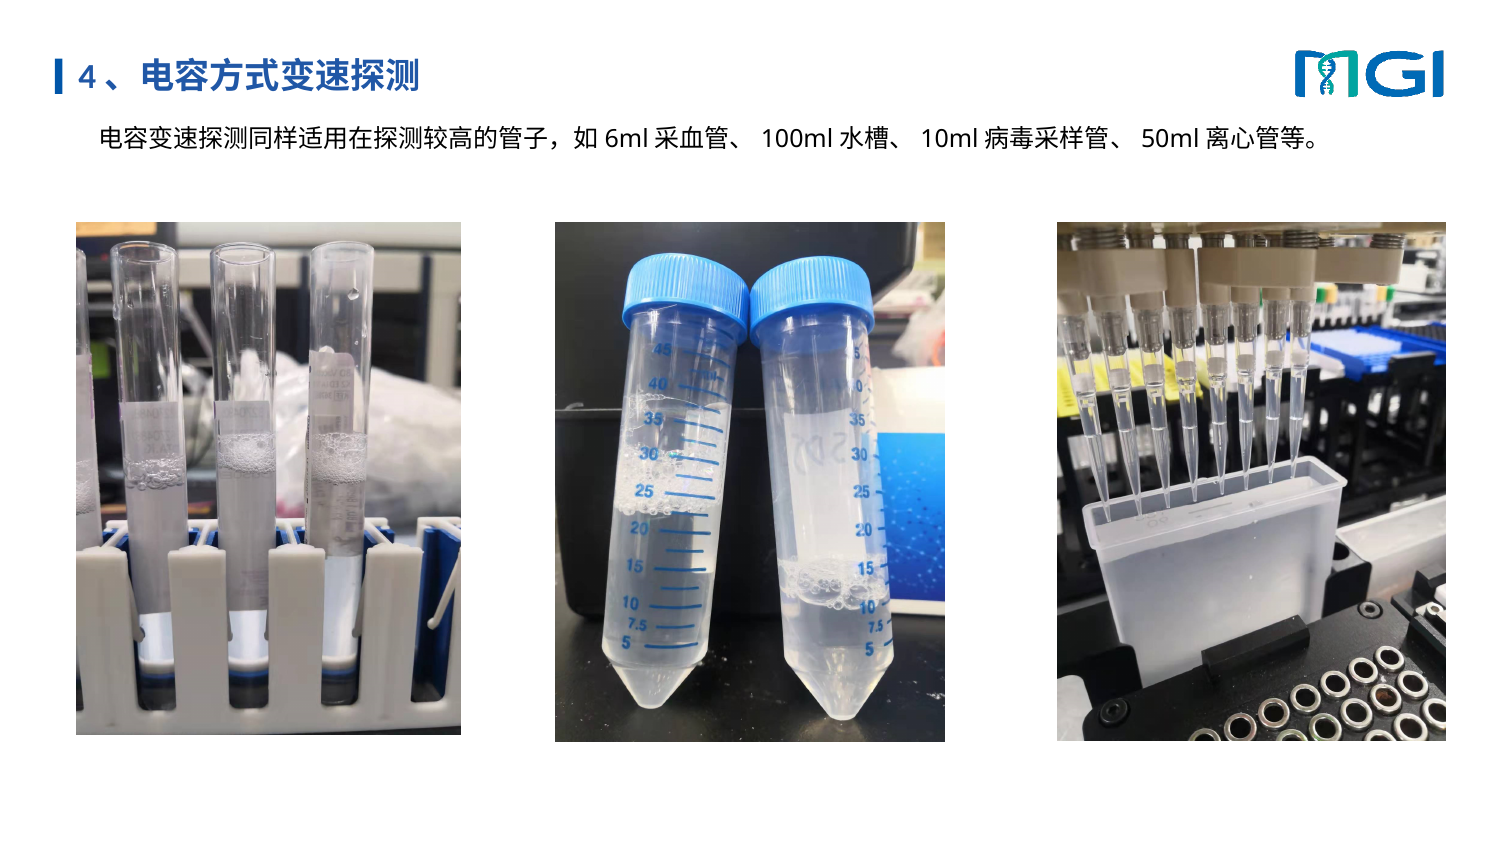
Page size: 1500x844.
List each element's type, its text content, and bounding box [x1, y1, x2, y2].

picture [1234, 0, 1500, 182]
title 4、电容方式变速探测 [63, 45, 752, 103]
picture [76, 222, 461, 735]
text_box 电容变速探测同样适用在探测较高的管子，如6ml采血管、100ml水槽、10ml病毒采样管、50ml离心管等。 [55, 114, 1448, 190]
picture [555, 222, 945, 743]
picture [1056, 222, 1446, 741]
